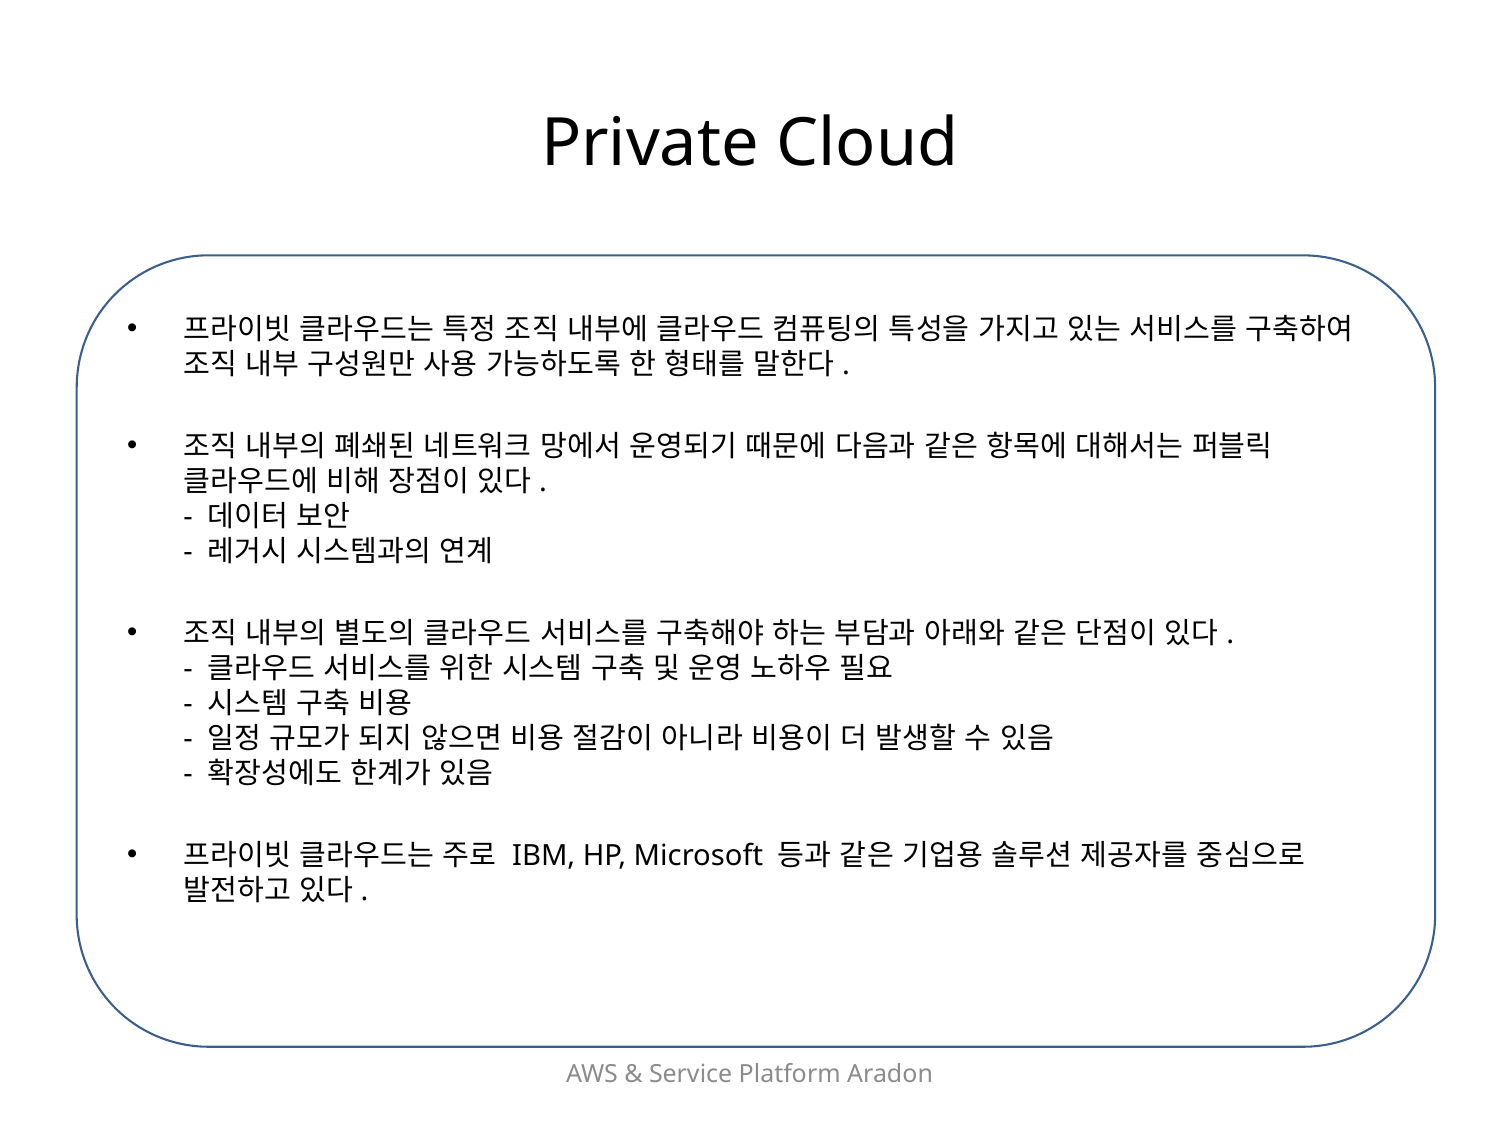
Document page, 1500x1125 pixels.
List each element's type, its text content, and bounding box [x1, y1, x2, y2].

list 프라이빗 클라우드는 특정 조직 내부에 클라우드 컴퓨팅의 특성을 가지고 있는 서비스를 구축하여 조직 내부 구성원만 사용 가능하도록 한 형태를 말한다. 조직 내부의 폐쇄된 네트워크 망에서 운영되기 때문에 다음과 같은 항목에 대해서는 퍼블릭 클라우드에 비해 장점이 있다. - 데이터 보안 - 레거시 시스템과의 연계 조직 내부의 별도의 클라우드 서비스를 구축해야 하는 부담과 아래와 같은 단점이 있다. - 클라우드 서비스를 위한 시스템 구축 및 운영 노하우 필요 - 시스템 구축 비용 - 일정 규모가 되지 않으면 비용 절감이 아니라 비용이 더 발생할 수 있음 - 확장성에도 한계가 있음 프라이빗 클라우드는 주로 IBM, HP, Microsoft 등과 같은 기업용 솔루션 제공자를 중심으로 발전하고 있다. [112, 302, 1414, 1005]
title Private Cloud [75, 45, 1425, 233]
text_box [1414, 311, 1438, 991]
footer AWS & Service Platform Aradon [512, 1049, 988, 1103]
text_box [74, 253, 1407, 1049]
